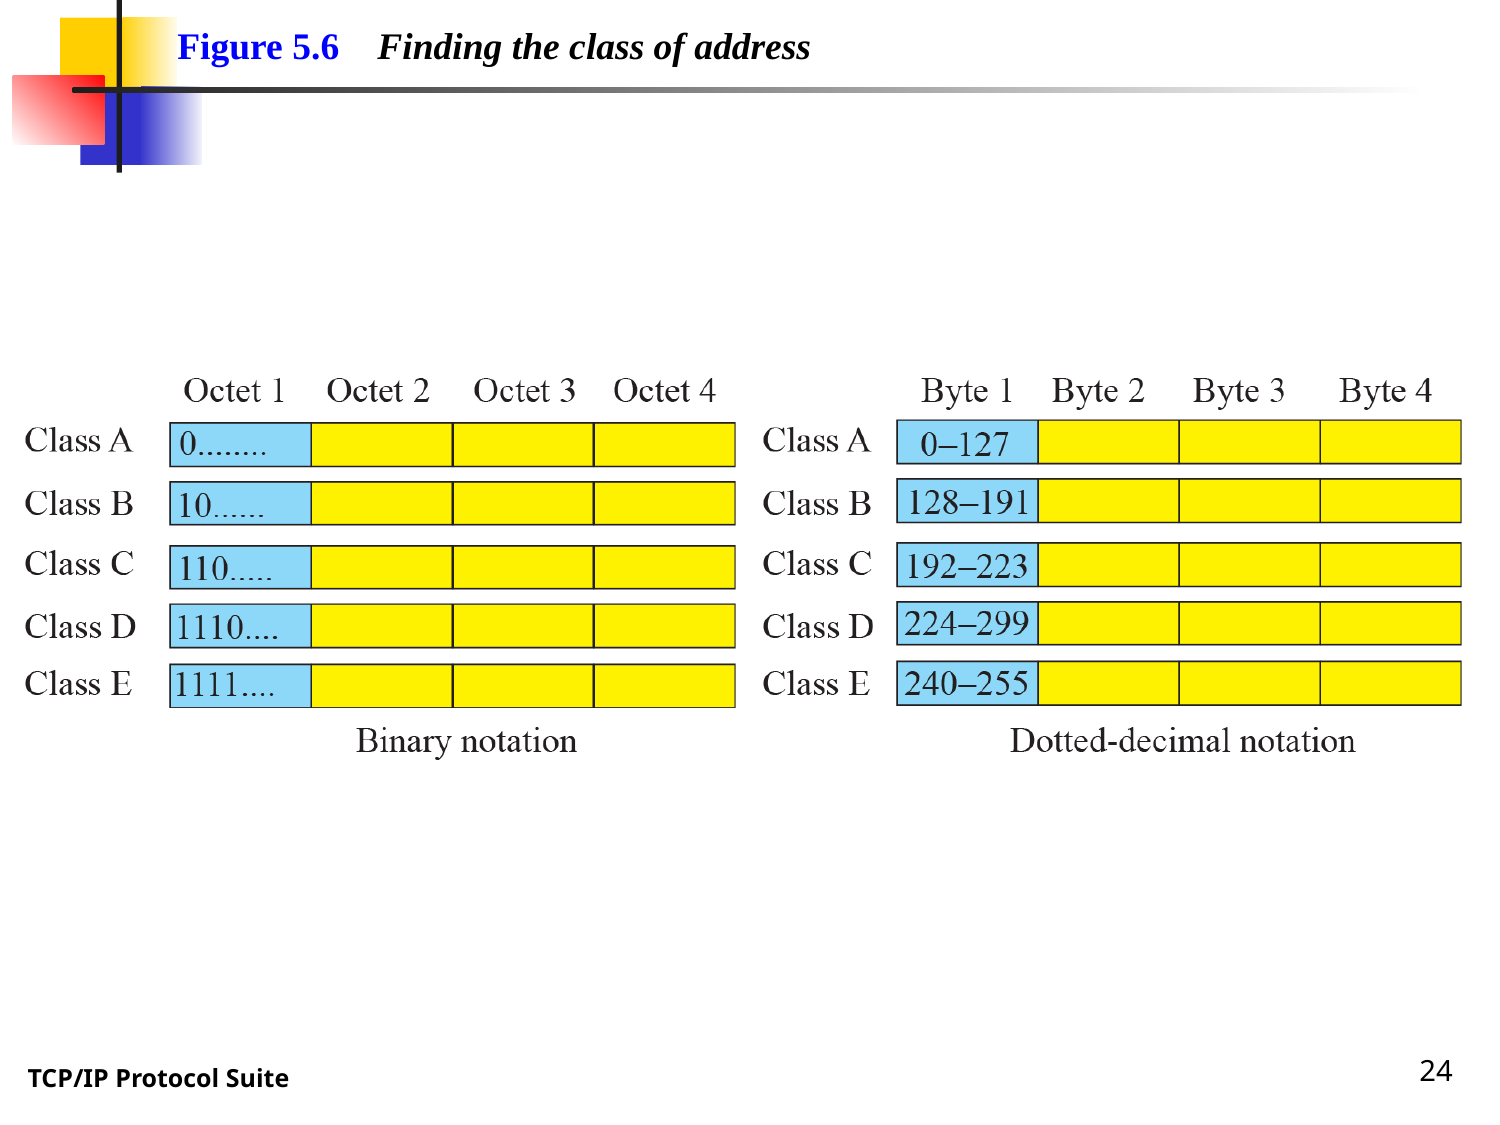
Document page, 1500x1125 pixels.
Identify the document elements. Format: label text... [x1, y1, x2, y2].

text_box [141, 93, 202, 165]
text_box [122, 17, 177, 86]
text_box [116, 93, 122, 173]
text_box [80, 93, 116, 165]
picture [762, 372, 1462, 763]
picture [24, 372, 736, 763]
text_box Figure 5.6 Finding the class of address [162, 14, 1100, 75]
text_box [72, 87, 1423, 93]
footer TCP/IP Protocol Suite [12, 1025, 488, 1100]
slide_number 24 [1155, 1024, 1468, 1100]
text_box [12, 75, 105, 145]
text_box [60, 17, 116, 86]
text_box [116, 0, 122, 87]
text_box [122, 93, 141, 165]
